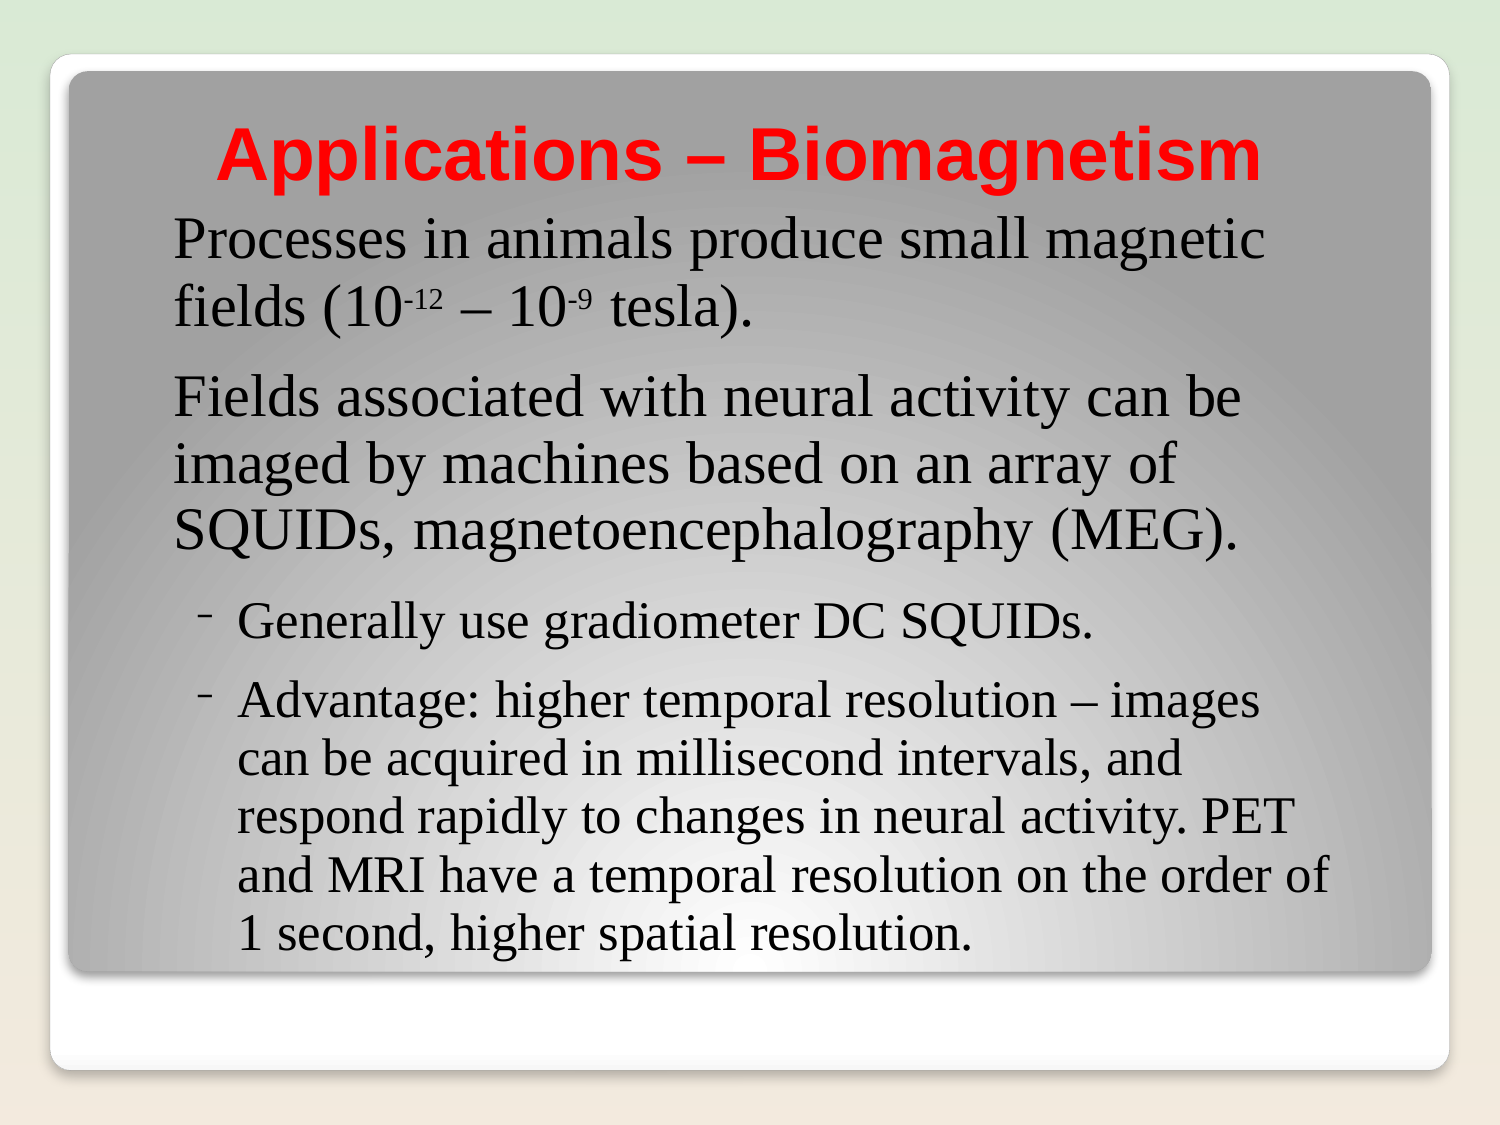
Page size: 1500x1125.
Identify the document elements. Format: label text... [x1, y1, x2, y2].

text_box Processes in animals produce small magnetic fields (10-12 – 10-9 tesla). Fields associated with neural activity can be imaged by machines based on an array of SQUIDs, magnetoencephalography (MEG). Generally use gradiometer DC SQUIDs. Advantage: higher temporal resolution – images can be acquired in millisecond intervals, and respond rapidly to changes in neural activity. PET and MRI have a temporal resolution on the order of 1 second, higher spatial resolution. [167, 195, 1350, 963]
title Applications – Biomagnetism [135, 5, 1353, 196]
